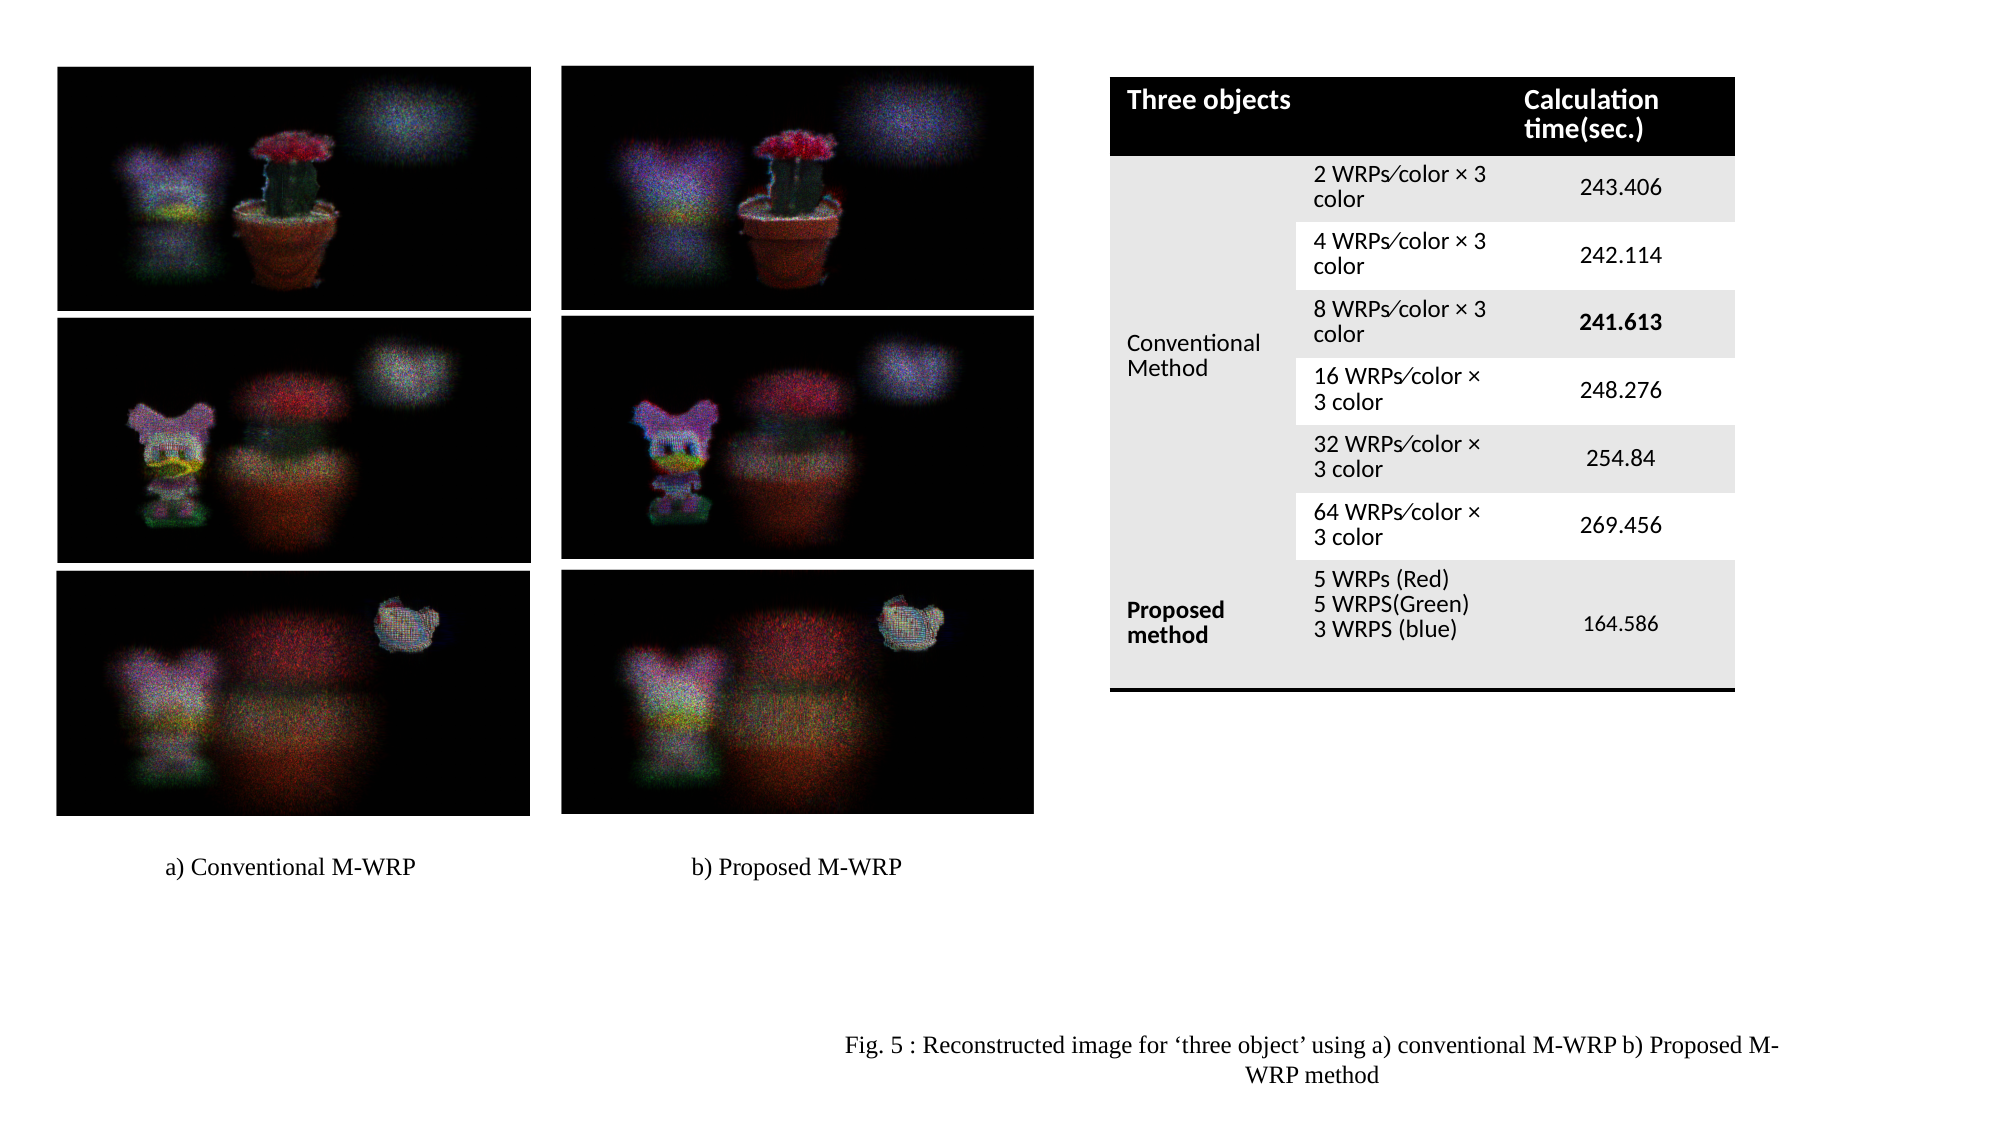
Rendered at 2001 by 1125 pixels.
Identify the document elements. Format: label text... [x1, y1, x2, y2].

table_cell 4 WRPs∕color × 3 color [1296, 222, 1507, 290]
table_cell 241.613 [1507, 290, 1735, 358]
table_cell 5 WRPs (Red) 5 WRPS(Green) 3 WRPS (blue) [1296, 560, 1507, 688]
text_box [56, 65, 1033, 889]
table_cell 243.406 [1507, 156, 1735, 222]
table_cell 64 WRPs∕color × 3 color [1296, 493, 1507, 560]
table_header Calculation time(sec.) [1507, 80, 1735, 153]
table_cell 242.114 [1507, 222, 1735, 290]
table_cell 254.84 [1507, 425, 1735, 493]
table_cell 16 WRPs∕color × 3 color [1296, 358, 1507, 425]
table_cell 269.456 [1507, 493, 1735, 560]
table_cell 8 WRPs∕color × 3 color [1296, 290, 1507, 358]
table_cell 32 WRPs∕color × 3 color [1296, 425, 1507, 493]
text_box Fig. 5 : Reconstructed image for ‘three object’ using a) conventional M-WRP b) Proposed M-WRP method [821, 1021, 1803, 1096]
table_cell 2 WRPs∕color × 3 color [1296, 156, 1507, 222]
table_cell Conventional Method [1110, 156, 1296, 560]
table_header Three objects [1110, 80, 1507, 153]
table_cell 248.276 [1507, 358, 1735, 425]
table_cell Proposed method [1110, 560, 1296, 688]
table_cell 164.586 [1507, 560, 1735, 688]
